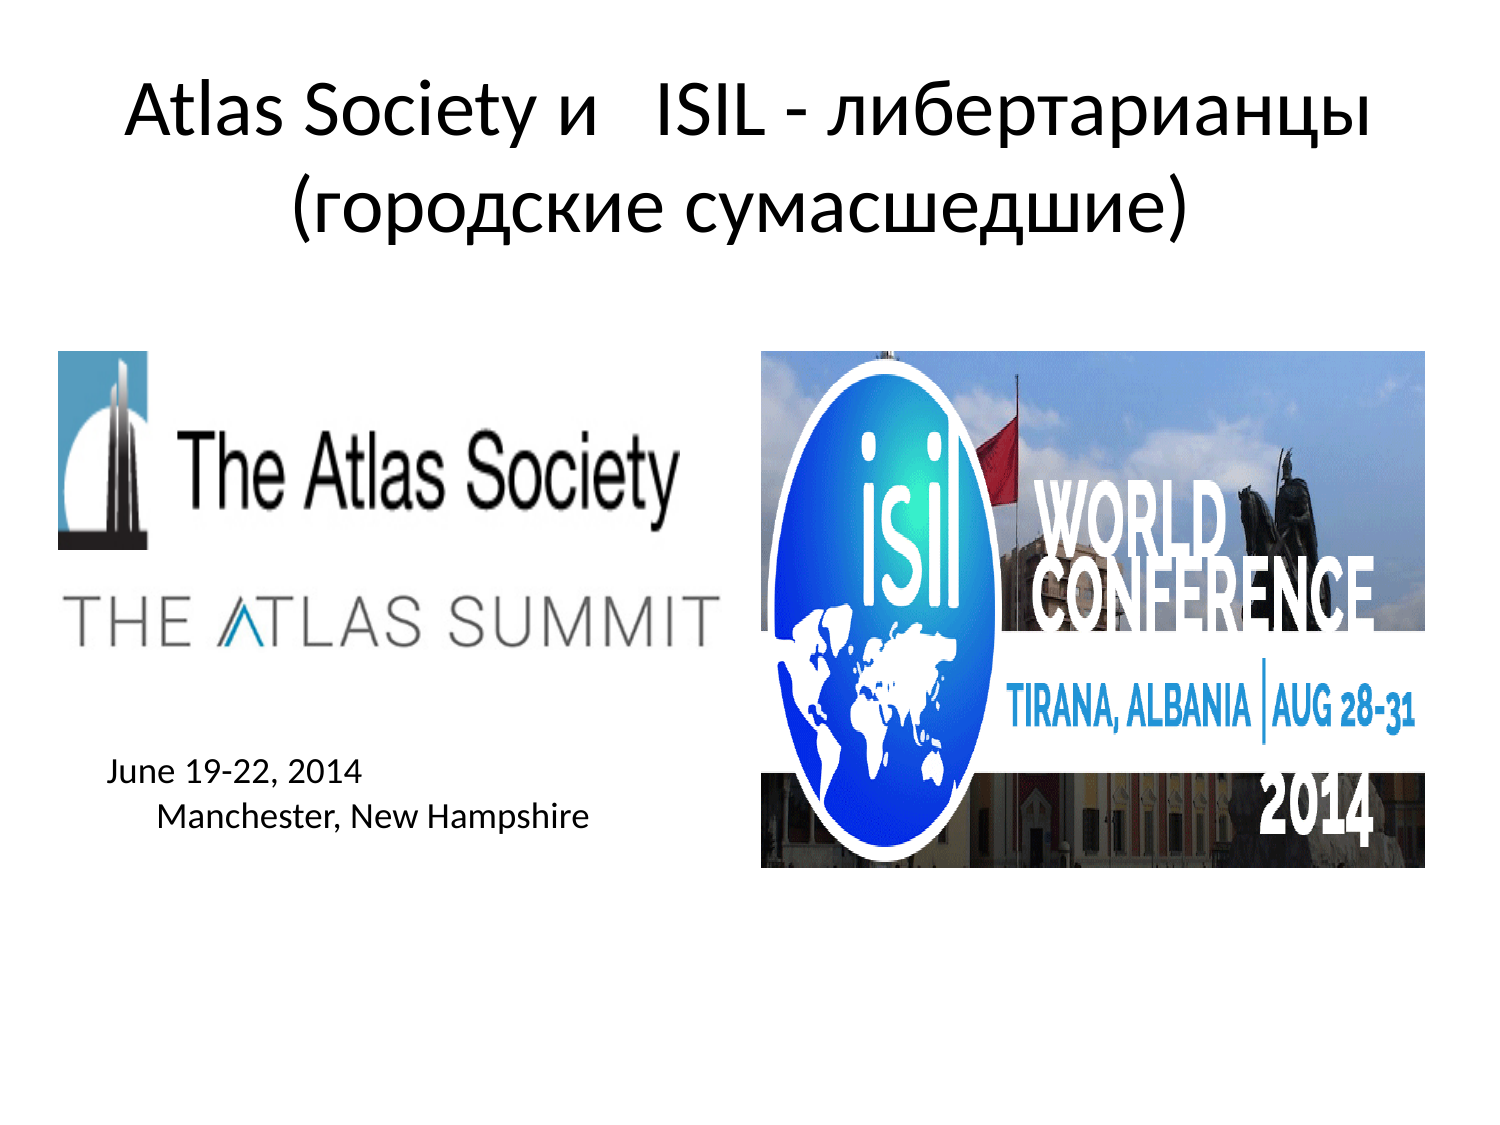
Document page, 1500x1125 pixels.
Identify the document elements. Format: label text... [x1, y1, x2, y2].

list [58, 351, 680, 550]
list June 19-22, 2014 Manchester, New Hampshire [58, 738, 722, 844]
picture [58, 550, 722, 695]
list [761, 351, 1426, 868]
title Atlas Society и ISIL - либертарианцы (городские сумасшедшие) [75, 45, 1425, 258]
